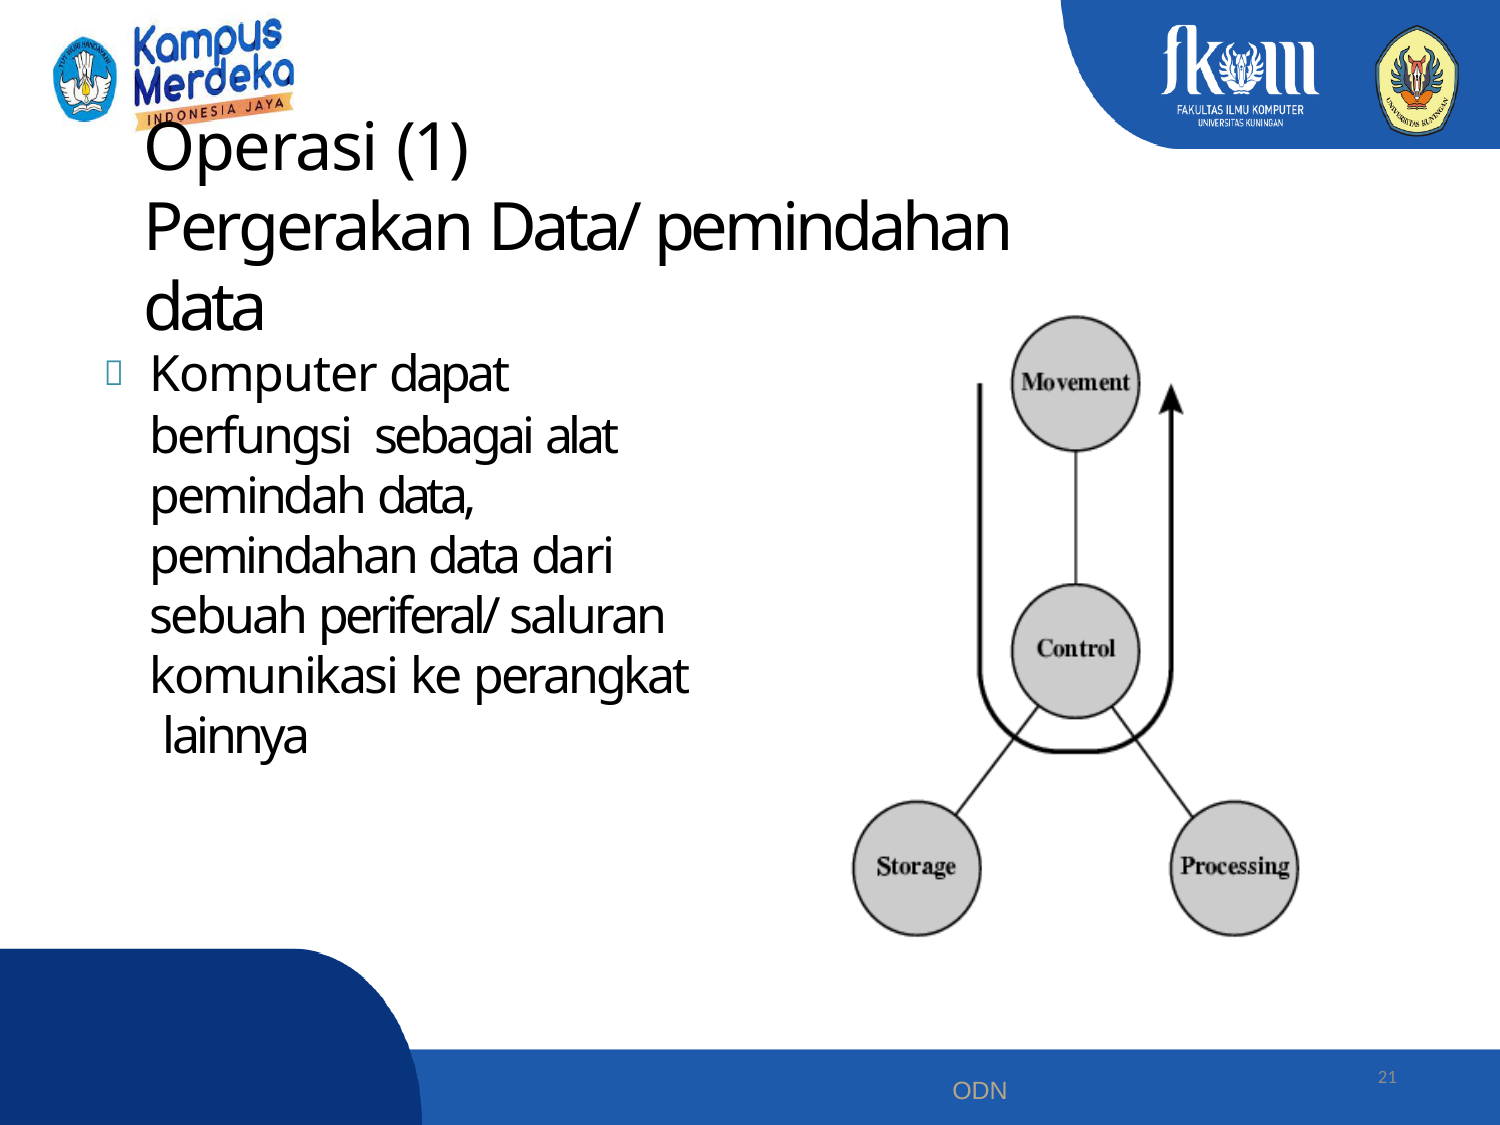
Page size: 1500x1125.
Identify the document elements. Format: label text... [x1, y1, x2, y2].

text_box  Komputer dapat berfungsi sebagai alat pemindah data, pemindahan data dari sebuah periferal/ saluran komunikasi ke perangkat lainnya [97, 330, 703, 764]
text_box [825, 307, 1316, 958]
slide_number 21 [1059, 746, 1397, 1125]
title Operasi (1) Pergerakan Data/ pemindahan data [141, 101, 1088, 344]
picture [0, 0, 1500, 1125]
text_box ODN [950, 1075, 1010, 1105]
